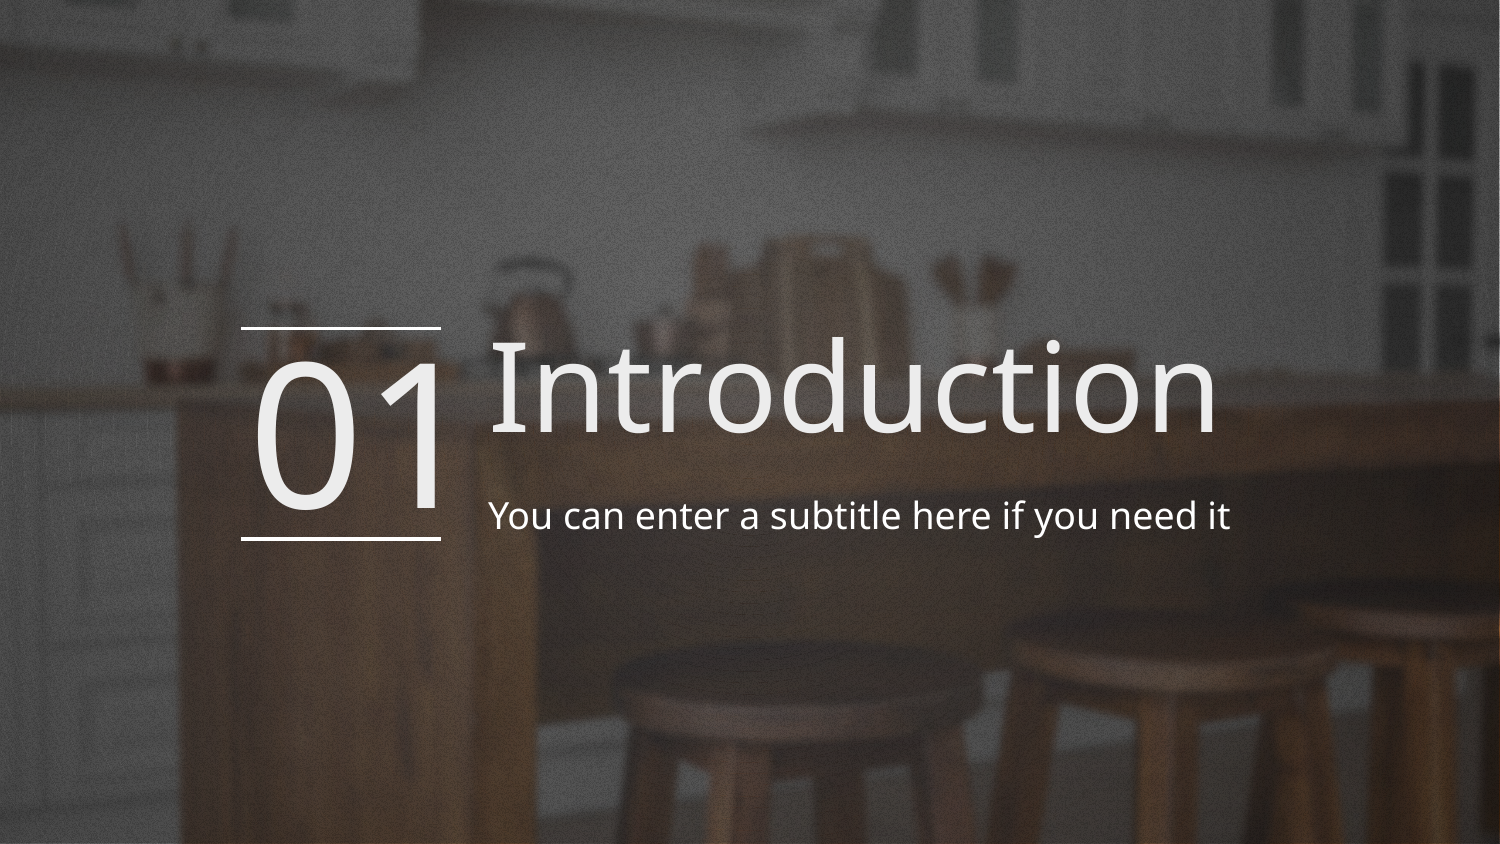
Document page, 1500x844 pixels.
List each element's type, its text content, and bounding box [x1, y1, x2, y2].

picture [0, 0, 1500, 844]
title 01 [233, 307, 511, 549]
title Introduction [473, 292, 1267, 431]
subtitle You can enter a subtitle here if you need it [473, 476, 1267, 552]
